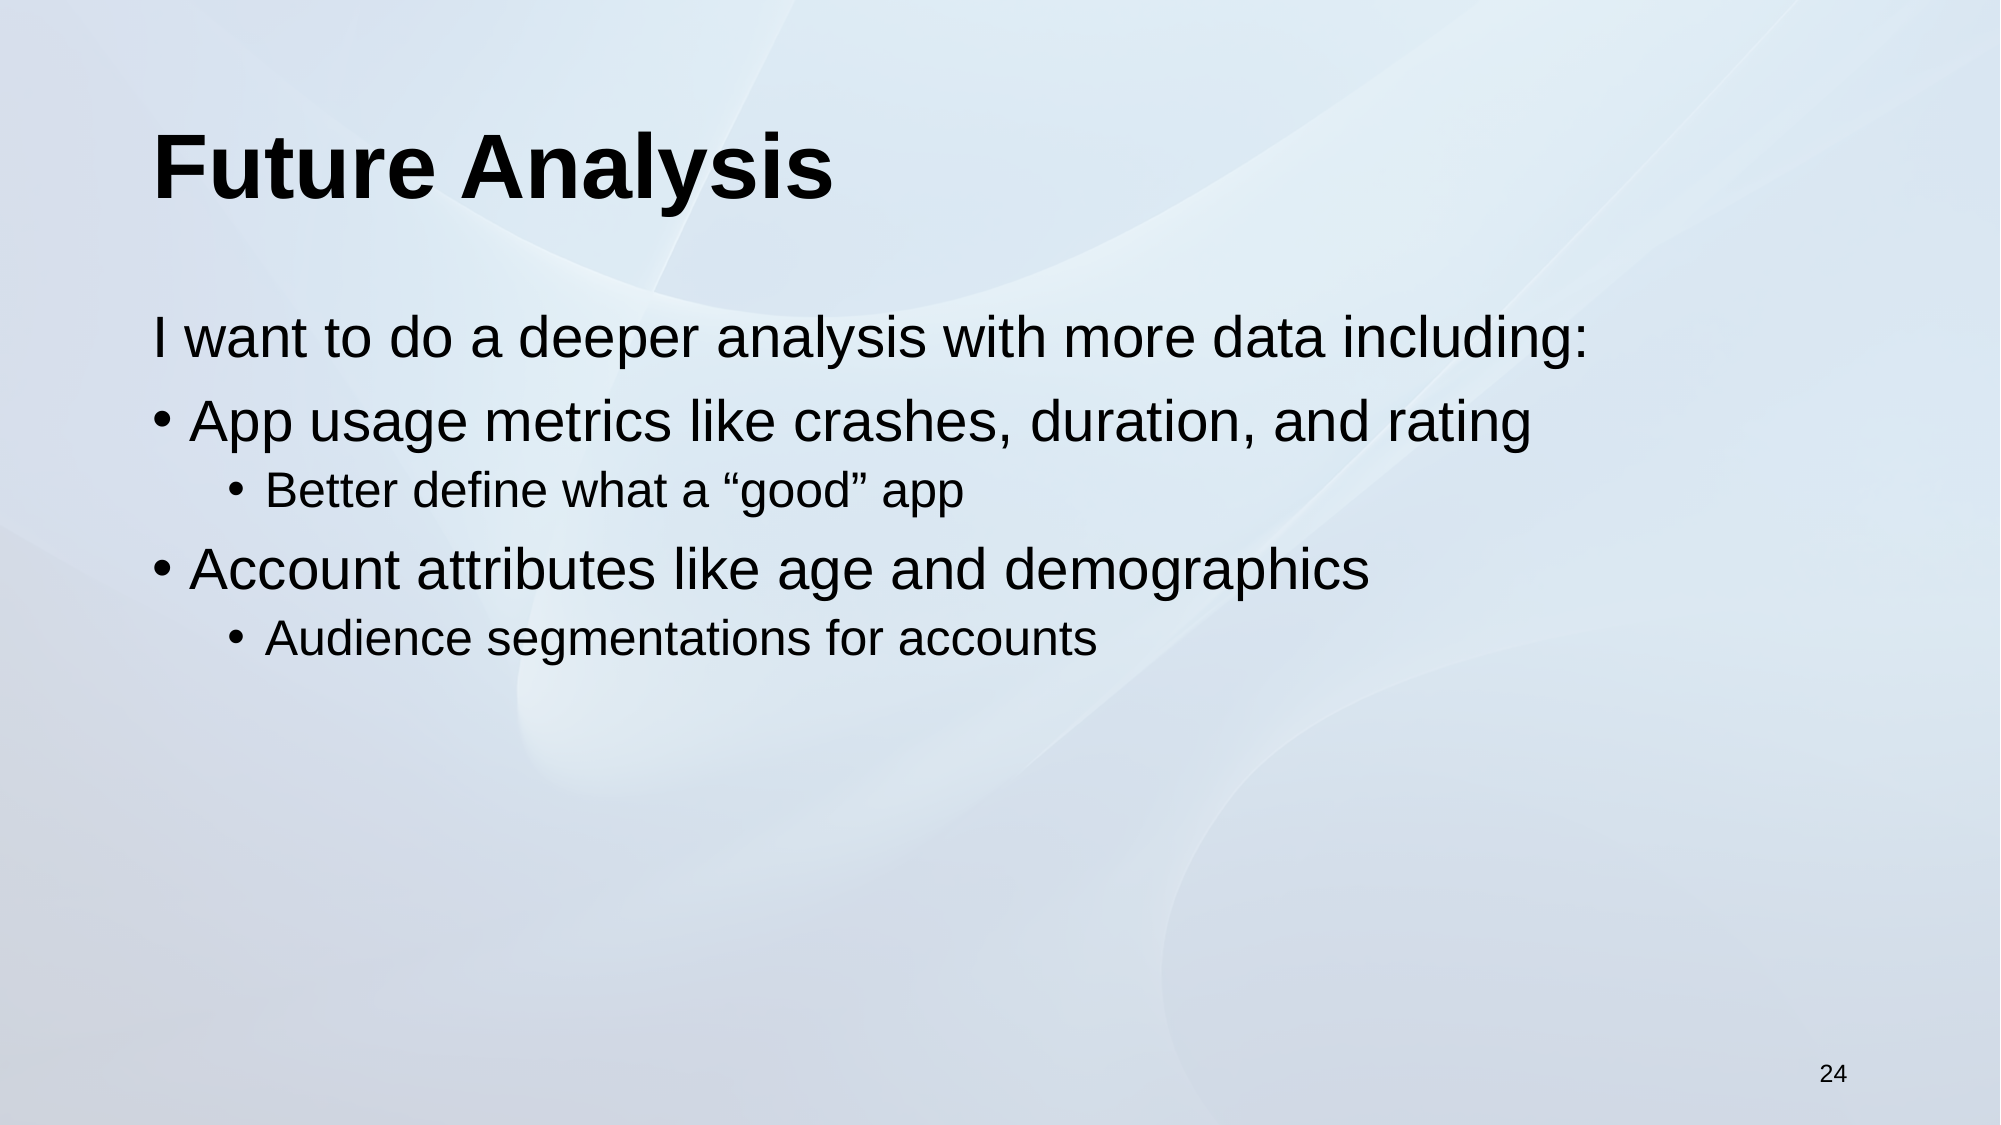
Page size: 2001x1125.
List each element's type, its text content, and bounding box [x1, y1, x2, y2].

list I want to do a deeper analysis with more data including: App usage metrics like crashes, duration, and rating Better define what a “good” app Account attributes like age and demographics Audience segmentations for accounts [137, 299, 1863, 1014]
title Future Analysis [137, 59, 1863, 278]
slide_number 24 [1412, 1042, 1863, 1103]
